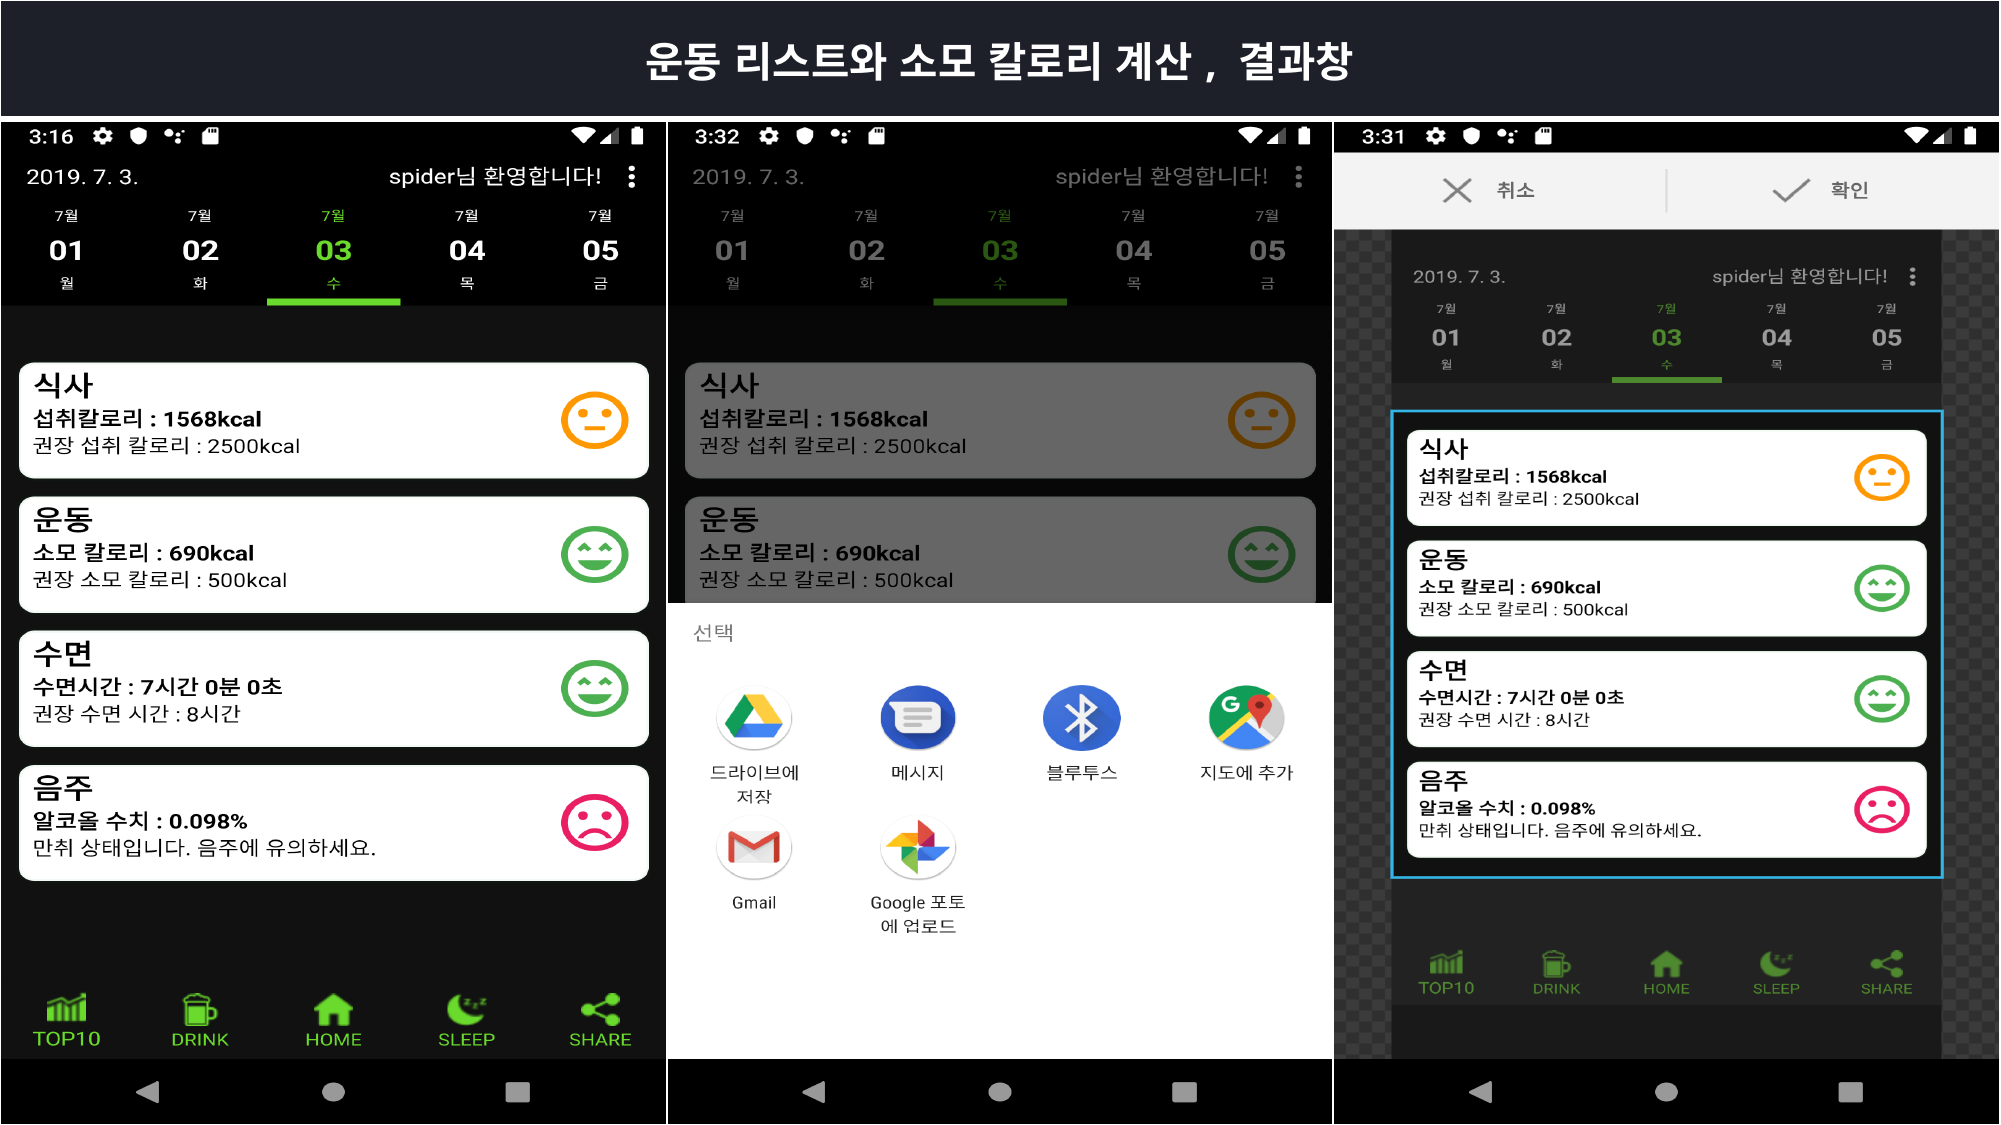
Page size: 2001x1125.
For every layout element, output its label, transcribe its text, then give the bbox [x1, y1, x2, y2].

table_header 운동 리스트와 소모 칼로리 계산, 결과창 [1, 1, 1999, 116]
table_cell [1334, 122, 1999, 1124]
table_cell [668, 122, 1332, 1124]
table_cell [1, 122, 666, 1124]
